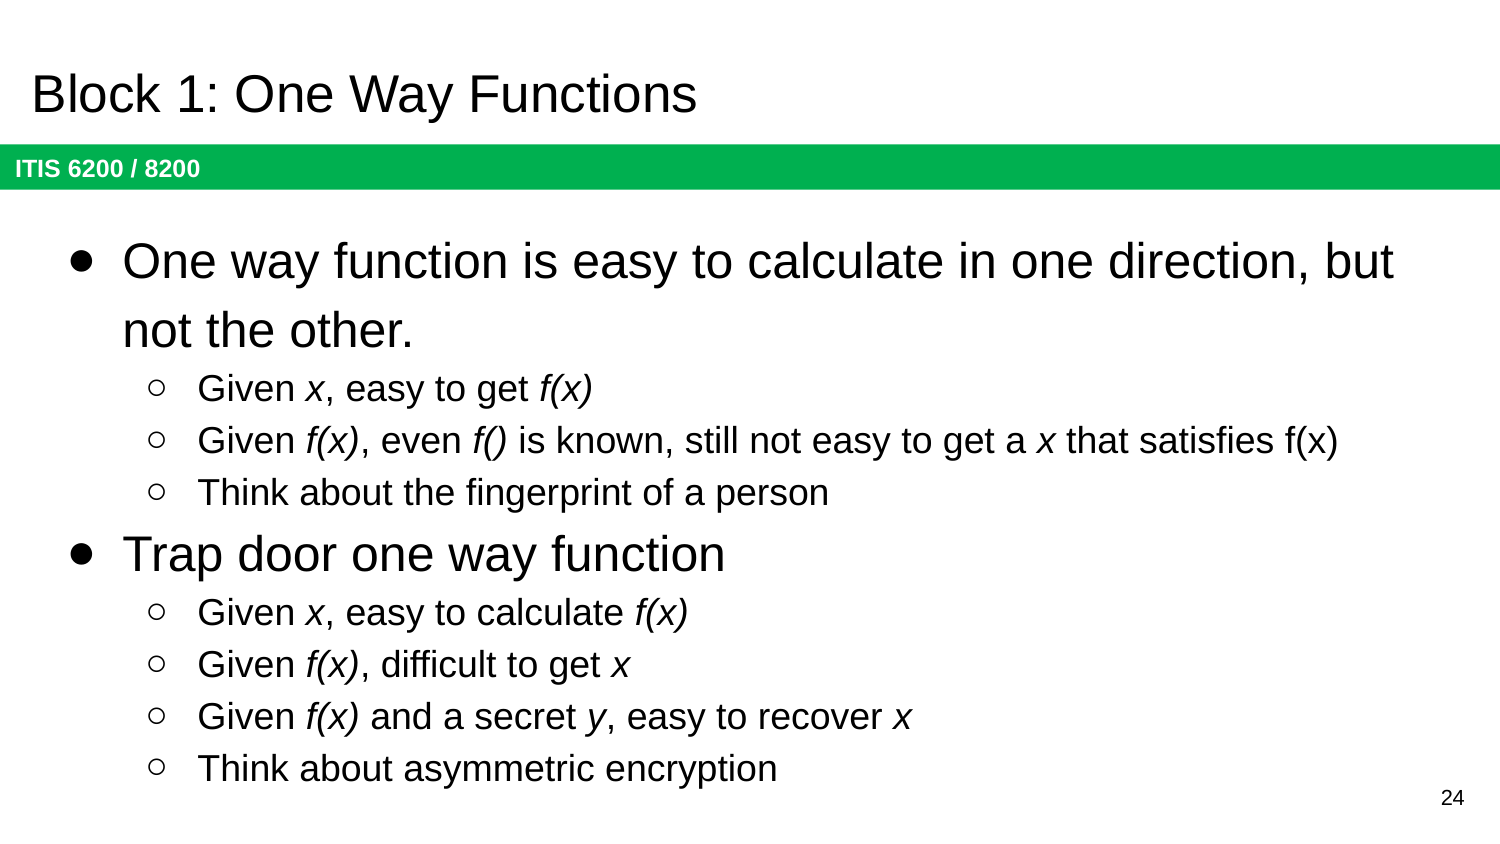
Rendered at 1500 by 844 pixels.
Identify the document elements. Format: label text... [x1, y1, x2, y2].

slide_number 24 [1389, 764, 1480, 830]
title Block 1: One Way Functions [16, 44, 1415, 139]
list One way function is easy to calculate in one direction, but not the other. Given x, easy to get f(x) Given f(x), even f() is known, still not easy to get a x that satisfies f(x) Think about the fingerprint of a person Trap door one way function Given x, easy to calculate f(x) Given f(x), difficult to get x Given f(x) and a secret y, easy to recover x Think about asymmetric encryption [32, 204, 1431, 812]
